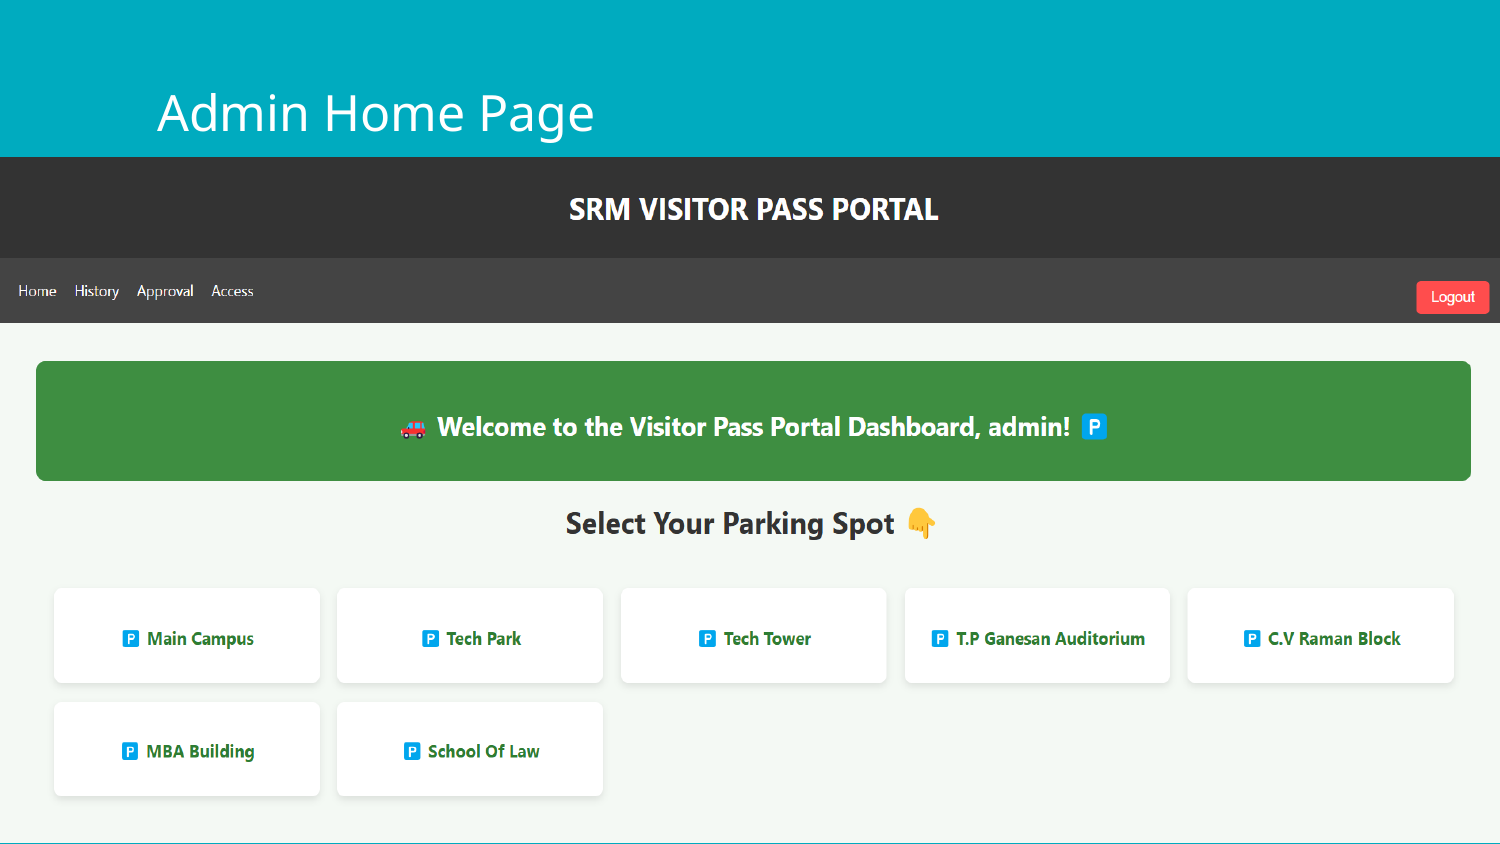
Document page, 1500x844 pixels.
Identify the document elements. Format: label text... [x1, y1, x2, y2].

title Admin Home Page [142, 64, 1408, 156]
picture [0, 157, 1500, 843]
